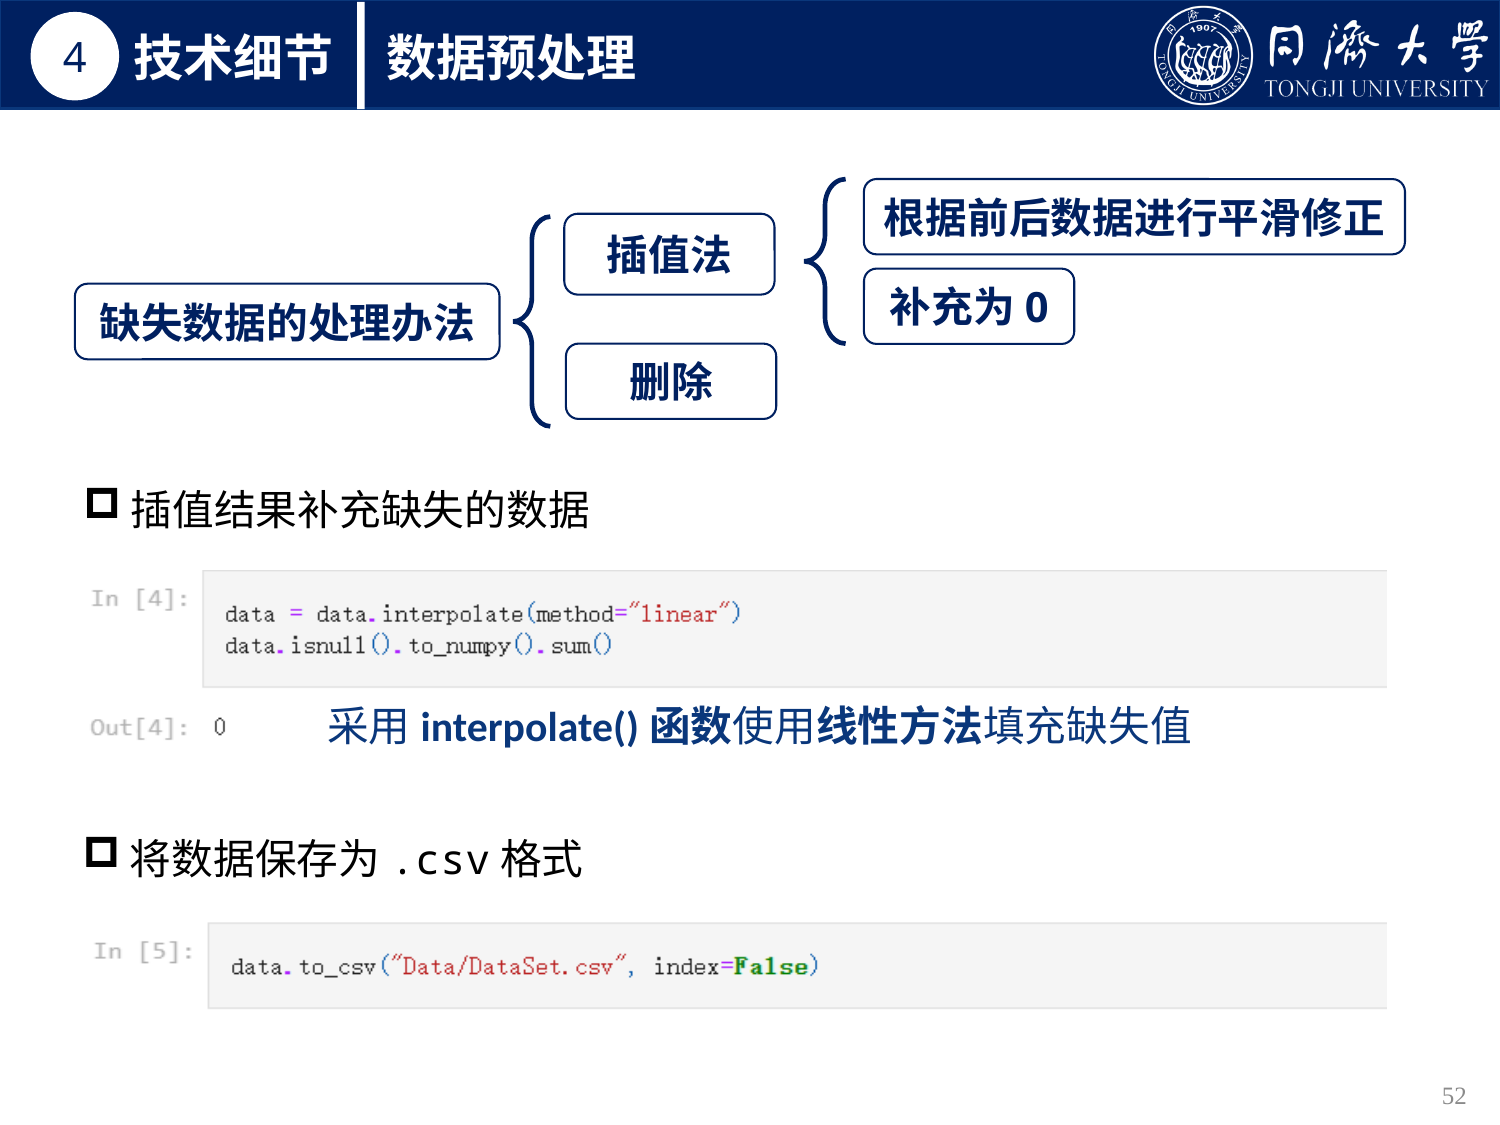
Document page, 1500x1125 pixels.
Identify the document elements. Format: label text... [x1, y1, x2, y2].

text_box 4 [29, 10, 119, 102]
text_box 插值结果补充缺失的数据 [68, 476, 819, 542]
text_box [74, 178, 1405, 427]
text_box 将数据保存为.csv格式 [68, 825, 819, 890]
picture [1141, 0, 1500, 150]
text_box 技术细节 [366, 18, 371, 94]
text_box [0, 0, 1141, 110]
text_box 技术细节 [119, 18, 356, 94]
text_box 数据预处理 [371, 18, 652, 94]
picture [68, 899, 1387, 1036]
text_box [356, 1, 366, 110]
picture [74, 570, 1387, 759]
text_box 52 [1031, 1065, 1482, 1125]
